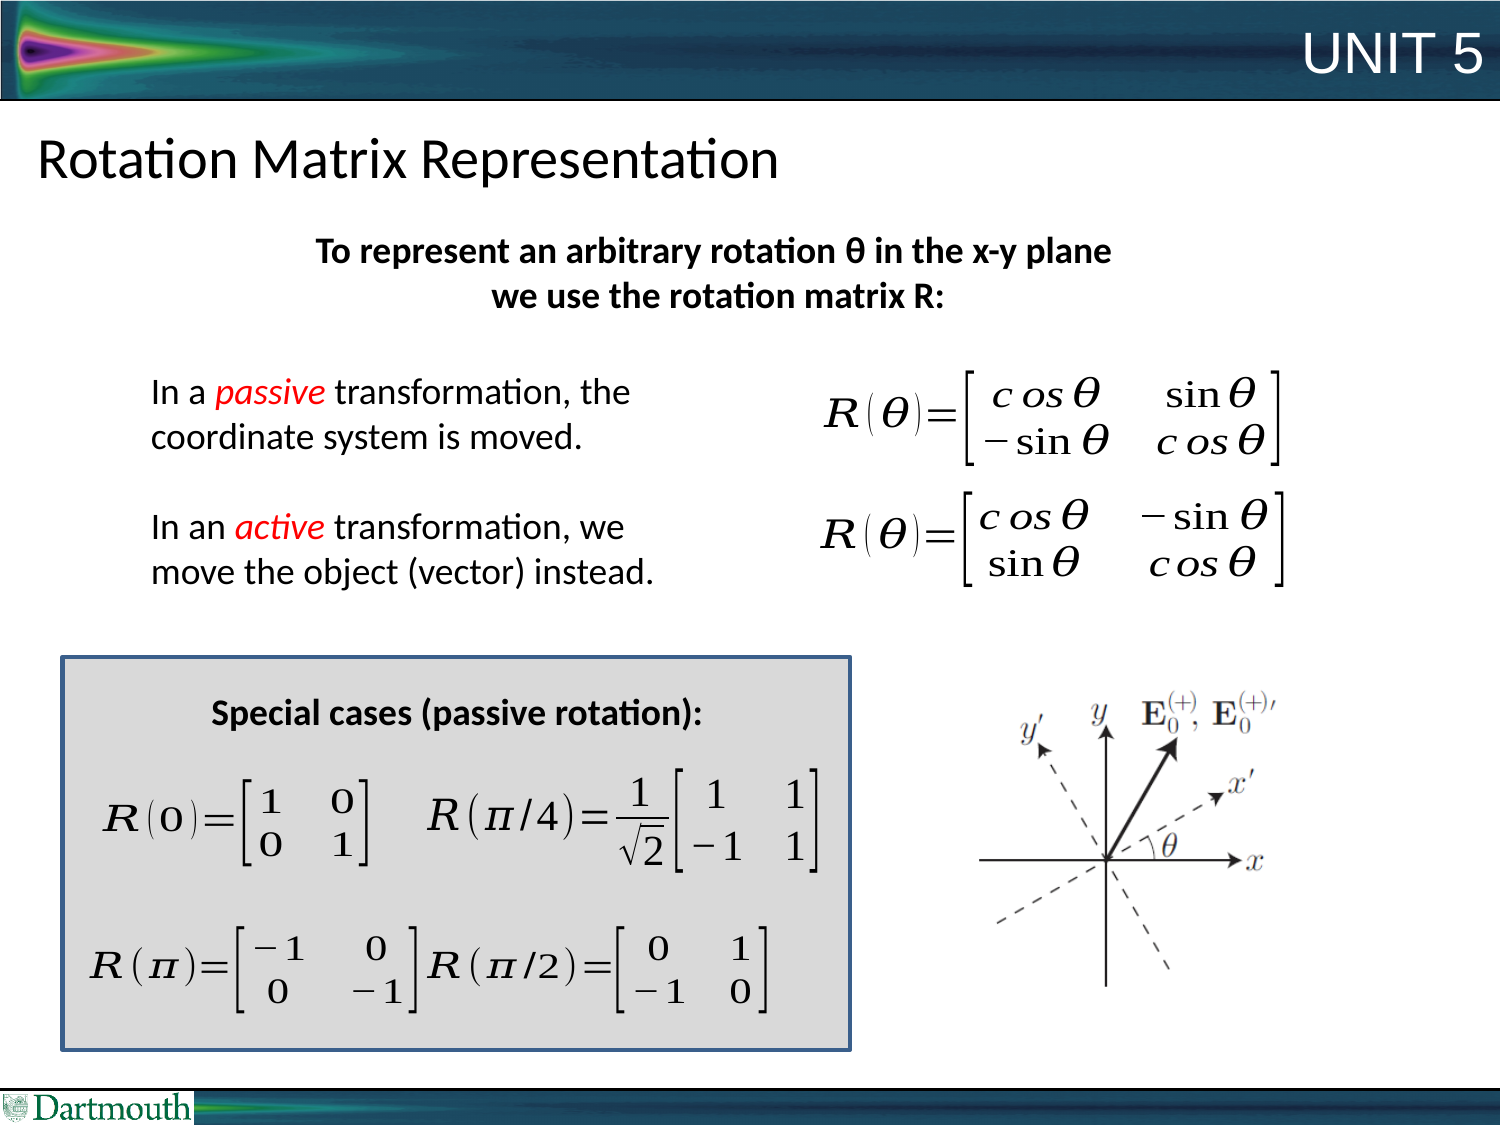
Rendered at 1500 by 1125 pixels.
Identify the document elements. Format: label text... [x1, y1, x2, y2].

picture [949, 652, 1298, 999]
text_box To represent an arbitrary rotation θ in the x-y plane we use the rotation matrix R: [300, 218, 1128, 324]
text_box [62, 656, 851, 1051]
picture [2, 1, 287, 99]
title Unit 5 [287, 0, 1500, 100]
text_box Rotation Matrix Representation [23, 112, 796, 198]
text_box In a passive transformation, the coordinate system is moved. In an active transformation, we move the object (vector) instead. [136, 359, 710, 600]
picture [0, 1091, 1500, 1125]
